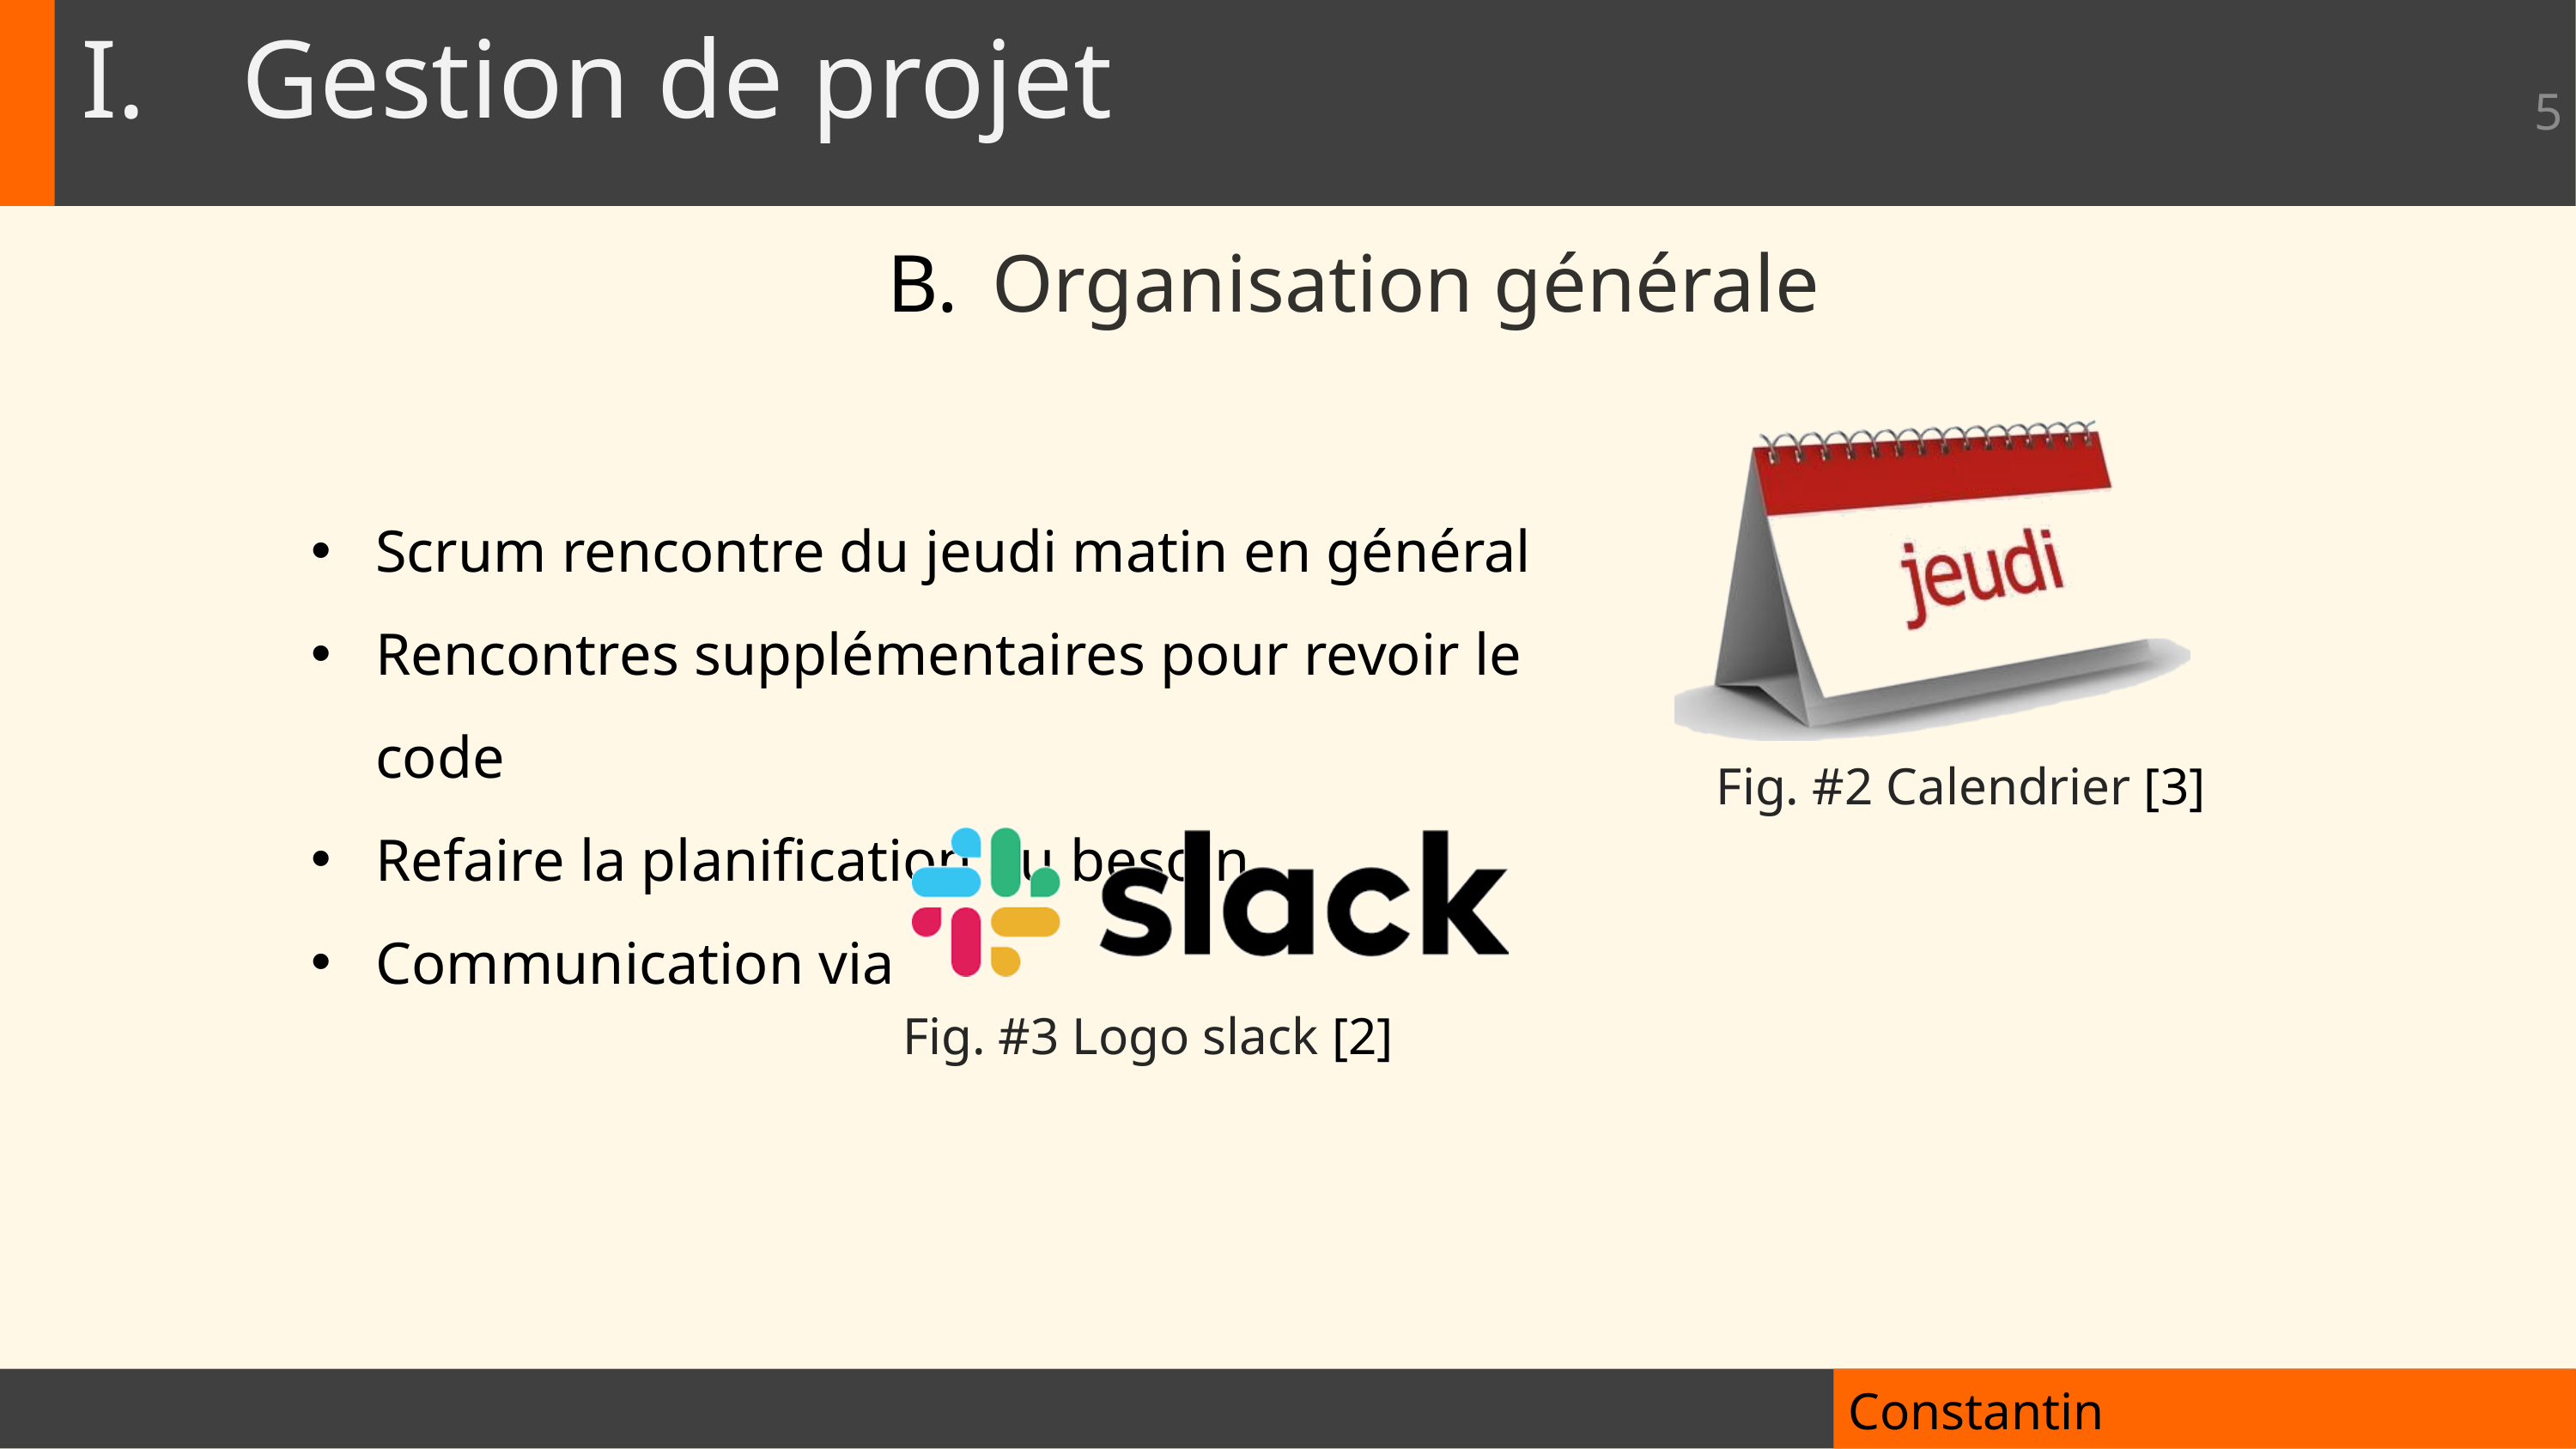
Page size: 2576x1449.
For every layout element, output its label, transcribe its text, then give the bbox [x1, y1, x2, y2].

text_box Fig. #3 Logo slack [2] [890, 998, 2127, 1140]
title Gestion de projet [68, 18, 1996, 127]
text_box Scrum rencontre du jeudi matin en général Rencontres supplémentaires pour revoir le code Refaire la planification au besoin Communication via [68, 405, 1641, 1071]
picture [912, 828, 1509, 977]
slide_number 5 [1996, 0, 2576, 227]
text_box Fig. #2 Calendrier [3] [1704, 749, 2576, 890]
text_box Constantin [1835, 1373, 2404, 1446]
text_box Organisation générale [568, 237, 2232, 404]
picture [1674, 420, 2190, 741]
